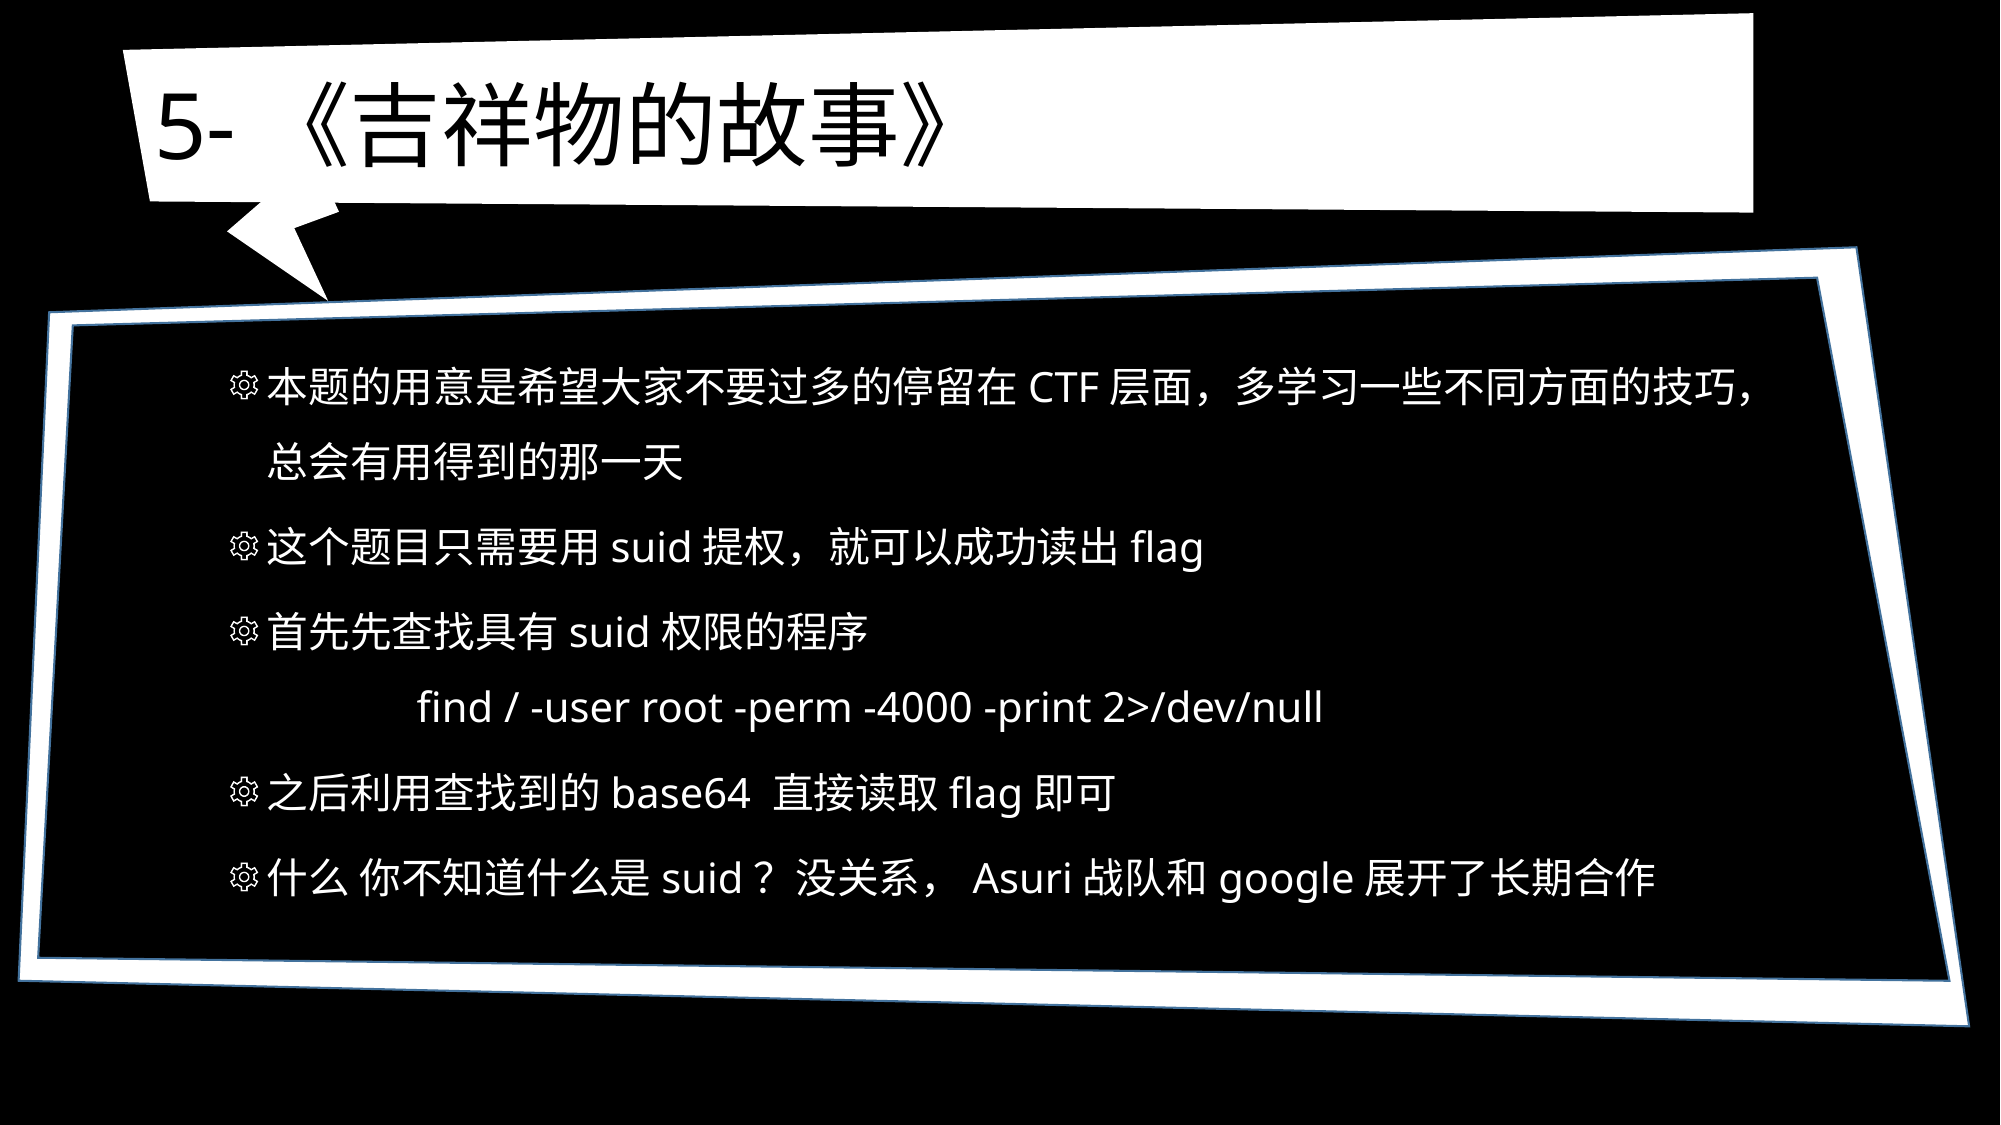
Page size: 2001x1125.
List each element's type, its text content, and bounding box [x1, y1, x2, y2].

list 本题的用意是希望大家不要过多的停留在CTF层面，多学习一些不同方面的技巧，总会有用得到的那一天 这个题目只需要用suid提权，就可以成功读出flag 首先先查找具有suid权限的程序 find / -user root -perm -4000 -print 2>/dev/null 之后利用查找到的base64 直接读取flag即可 什么 你不知道什么是suid？没关系，Asuri战队和google展开了长期合作 [139, 327, 1799, 981]
picture [229, 531, 259, 561]
title 5-《吉祥物的故事》 [139, 42, 1850, 218]
picture [229, 776, 259, 807]
picture [229, 370, 259, 400]
picture [229, 862, 259, 892]
picture [229, 616, 259, 646]
